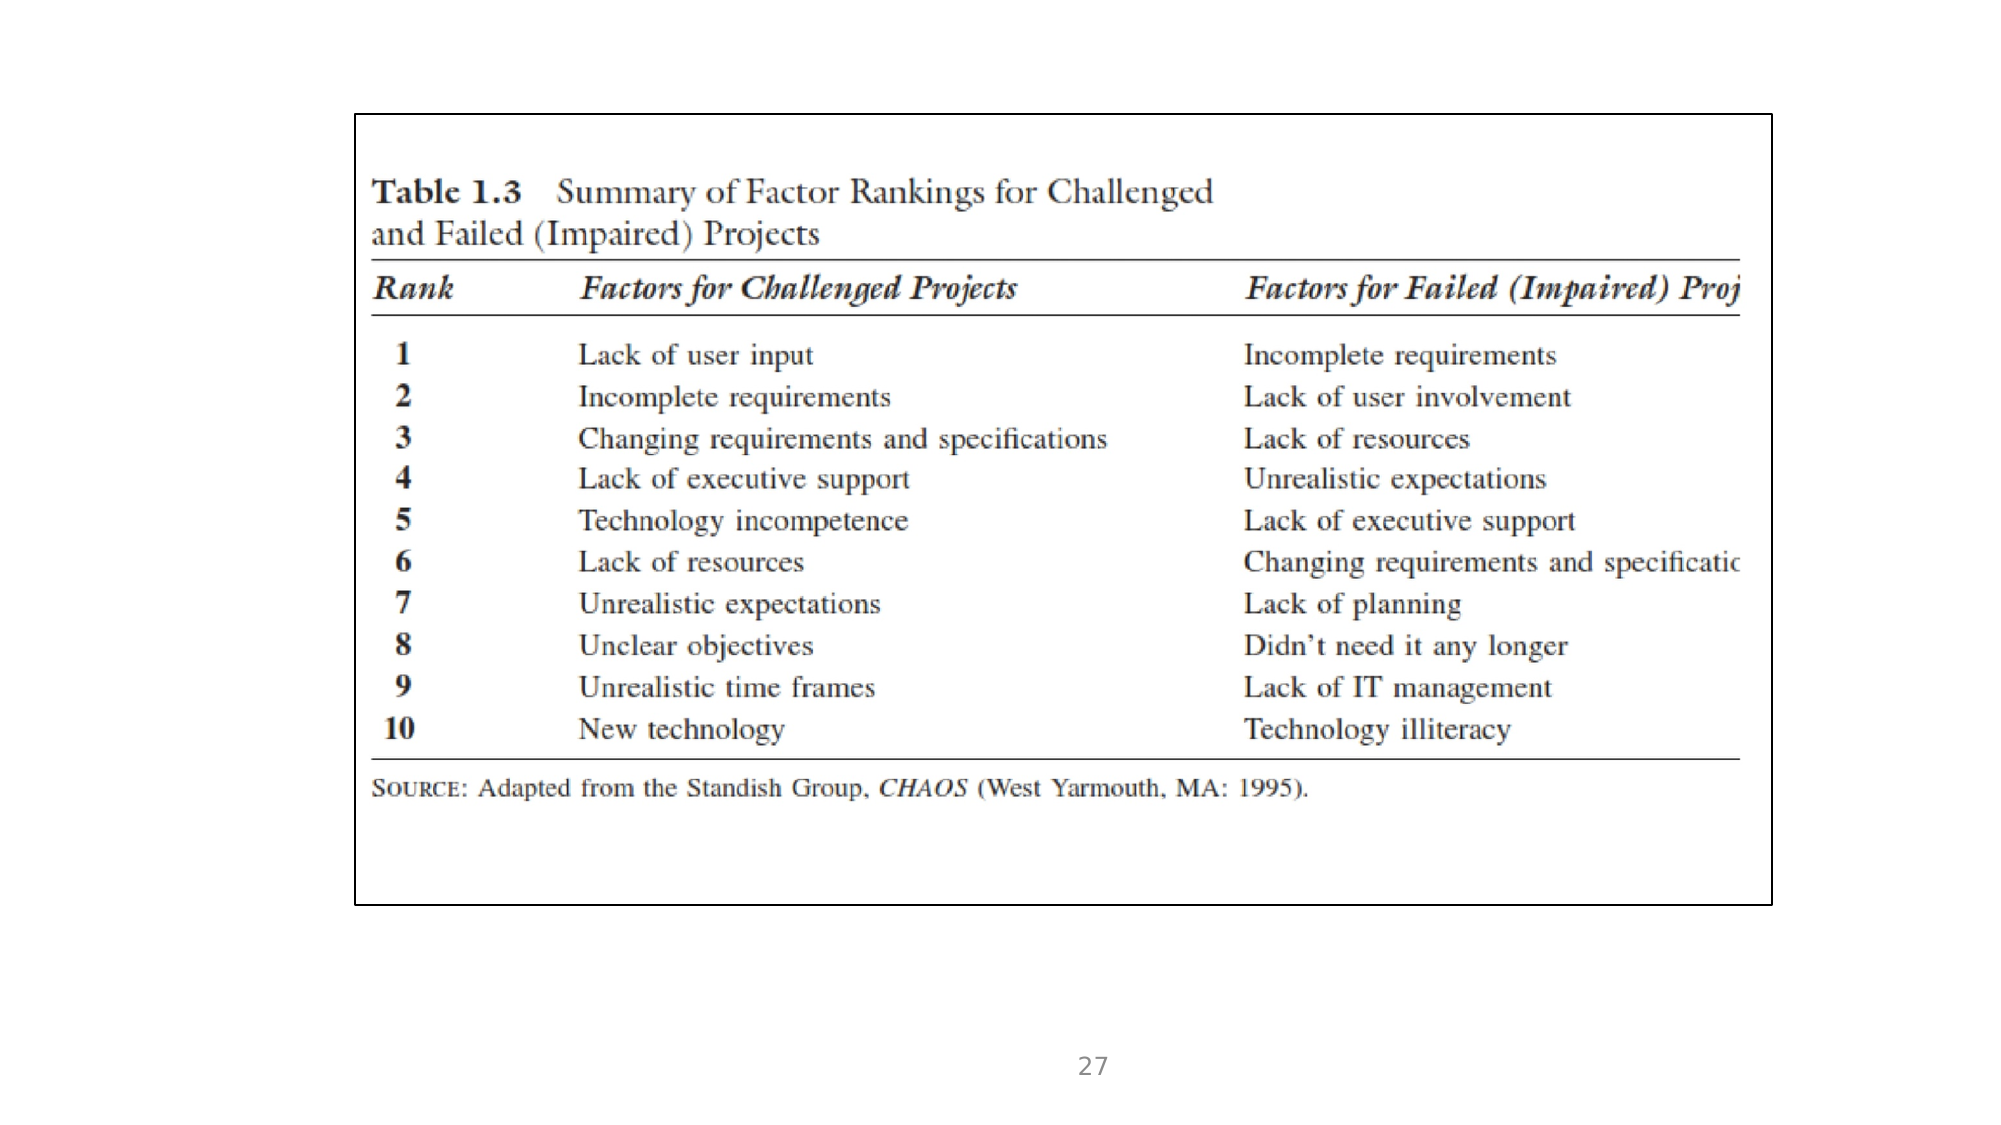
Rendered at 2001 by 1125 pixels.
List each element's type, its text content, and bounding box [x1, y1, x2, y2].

slide_number 27 [674, 1035, 1125, 1096]
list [355, 114, 1772, 904]
